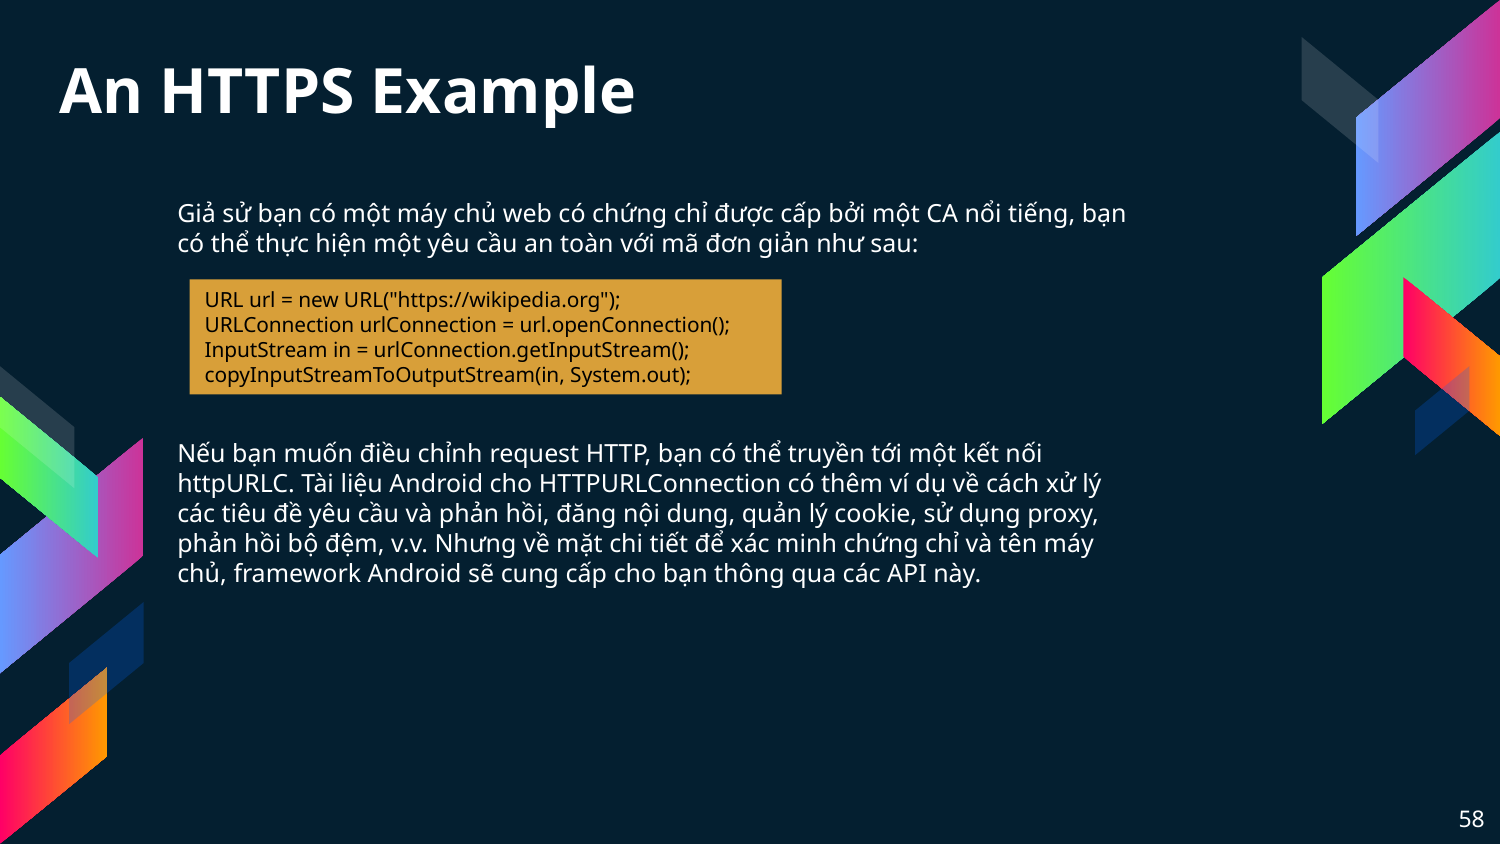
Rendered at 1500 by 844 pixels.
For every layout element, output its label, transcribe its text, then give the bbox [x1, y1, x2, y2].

text_box Giả sử bạn có một máy chủ web có chứng chỉ được cấp bởi một CA nổi tiếng, bạn có thể thực hiện một yêu cầu an toàn với mã đơn giản như sau: Nếu bạn muốn điều chỉnh request HTTP, bạn có thể truyền tới một kết nối httpURLC. Tài liệu Android cho HTTPURLConnection có thêm ví dụ về cách xử lý các tiêu đề yêu cầu và phản hồi, đăng nội dung, quản lý cookie, sử dụng proxy, phản hồi bộ đệm, v.v. Nhưng về mặt chi tiết để xác minh chứng chỉ và tên máy chủ, framework Android sẽ cung cấp cho bạn thông qua các API này. [162, 190, 1154, 595]
text_box An HTTPS Example [44, 36, 1025, 141]
text_box URL url = new URL("https://wikipedia.org"); URLConnection urlConnection = url.openConnection(); InputStream in = urlConnection.getInputStream(); copyInputStreamToOutputStream(in, System.out); [189, 279, 782, 395]
slide_number 58 [1403, 789, 1500, 844]
